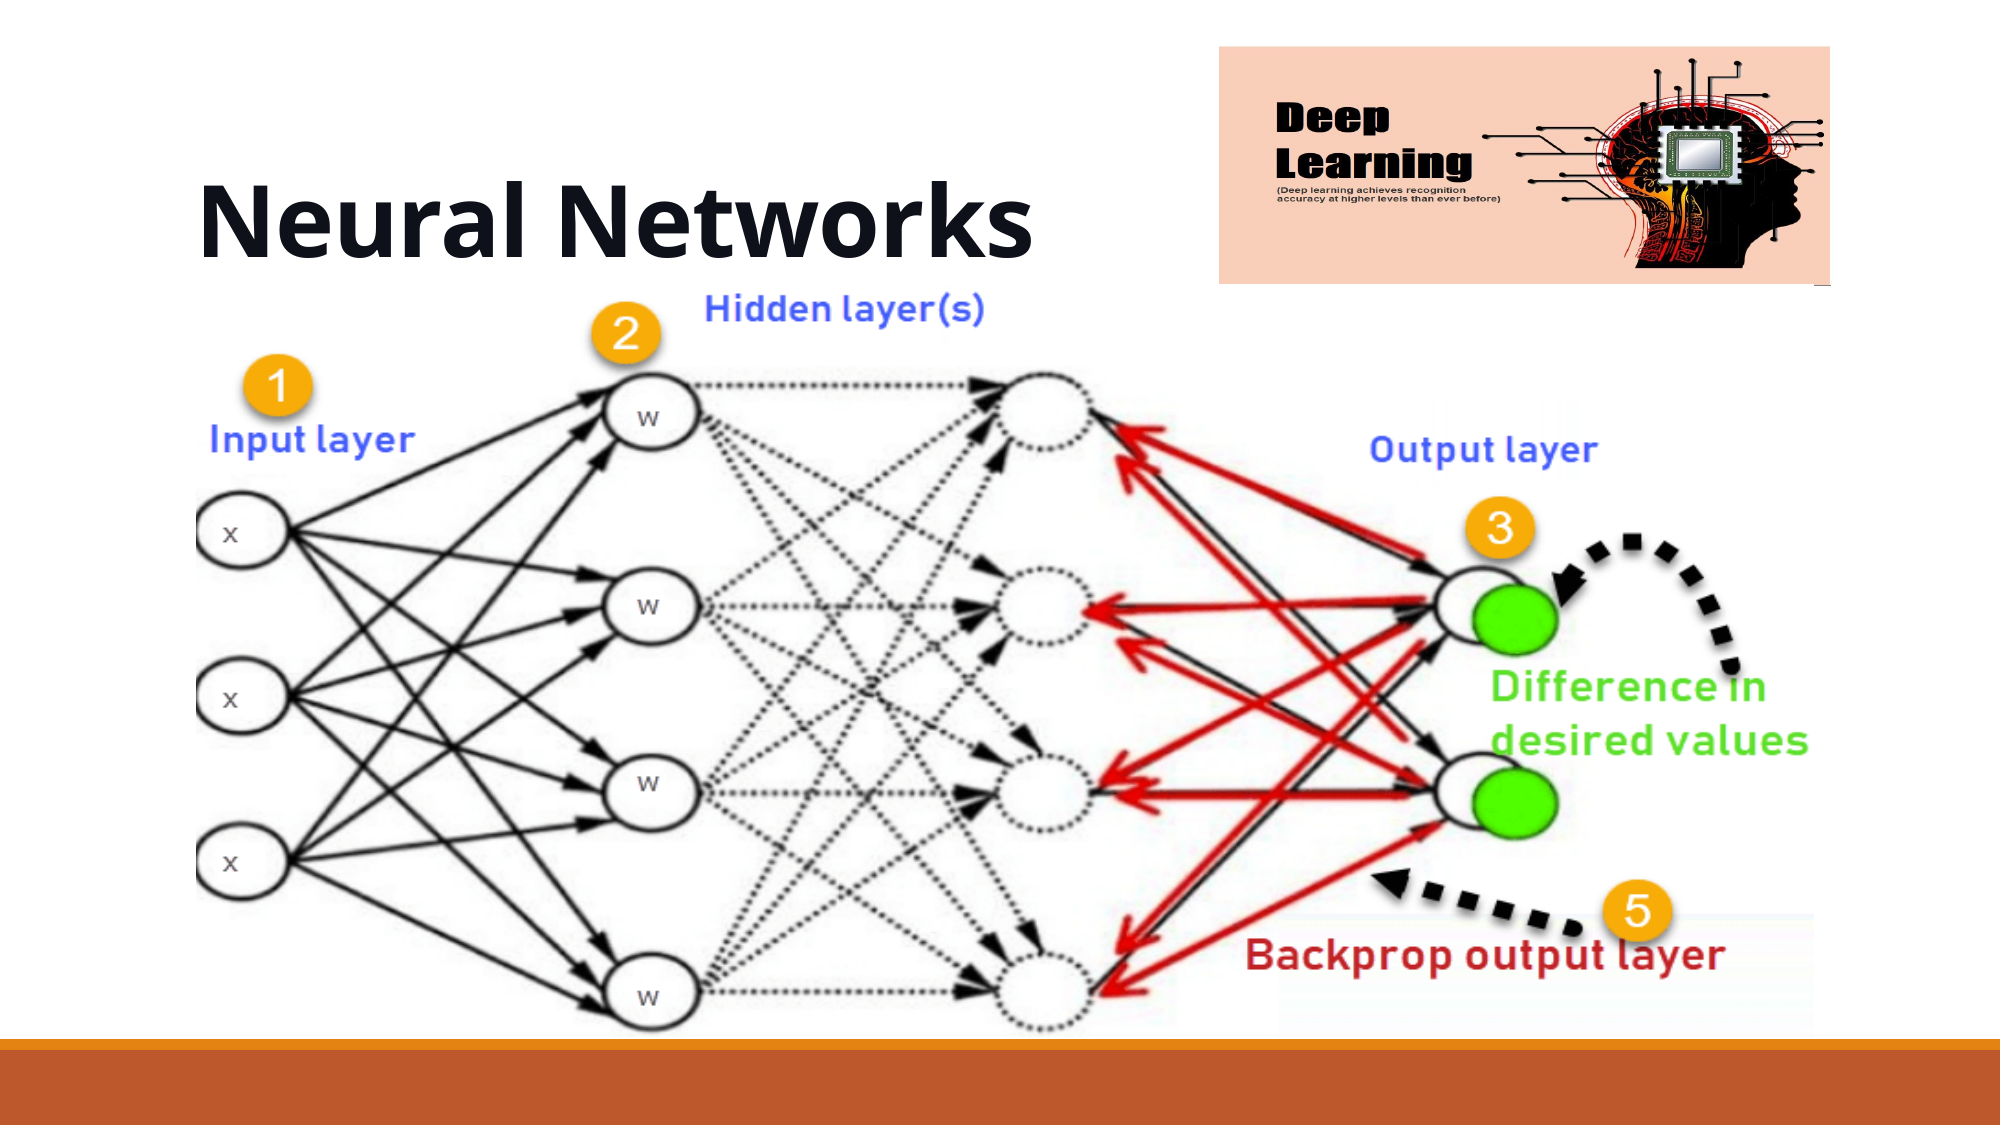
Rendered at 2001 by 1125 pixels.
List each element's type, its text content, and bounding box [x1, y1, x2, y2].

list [195, 284, 1815, 1037]
picture [1218, 46, 1831, 286]
title Neural Networks [180, 47, 1216, 285]
